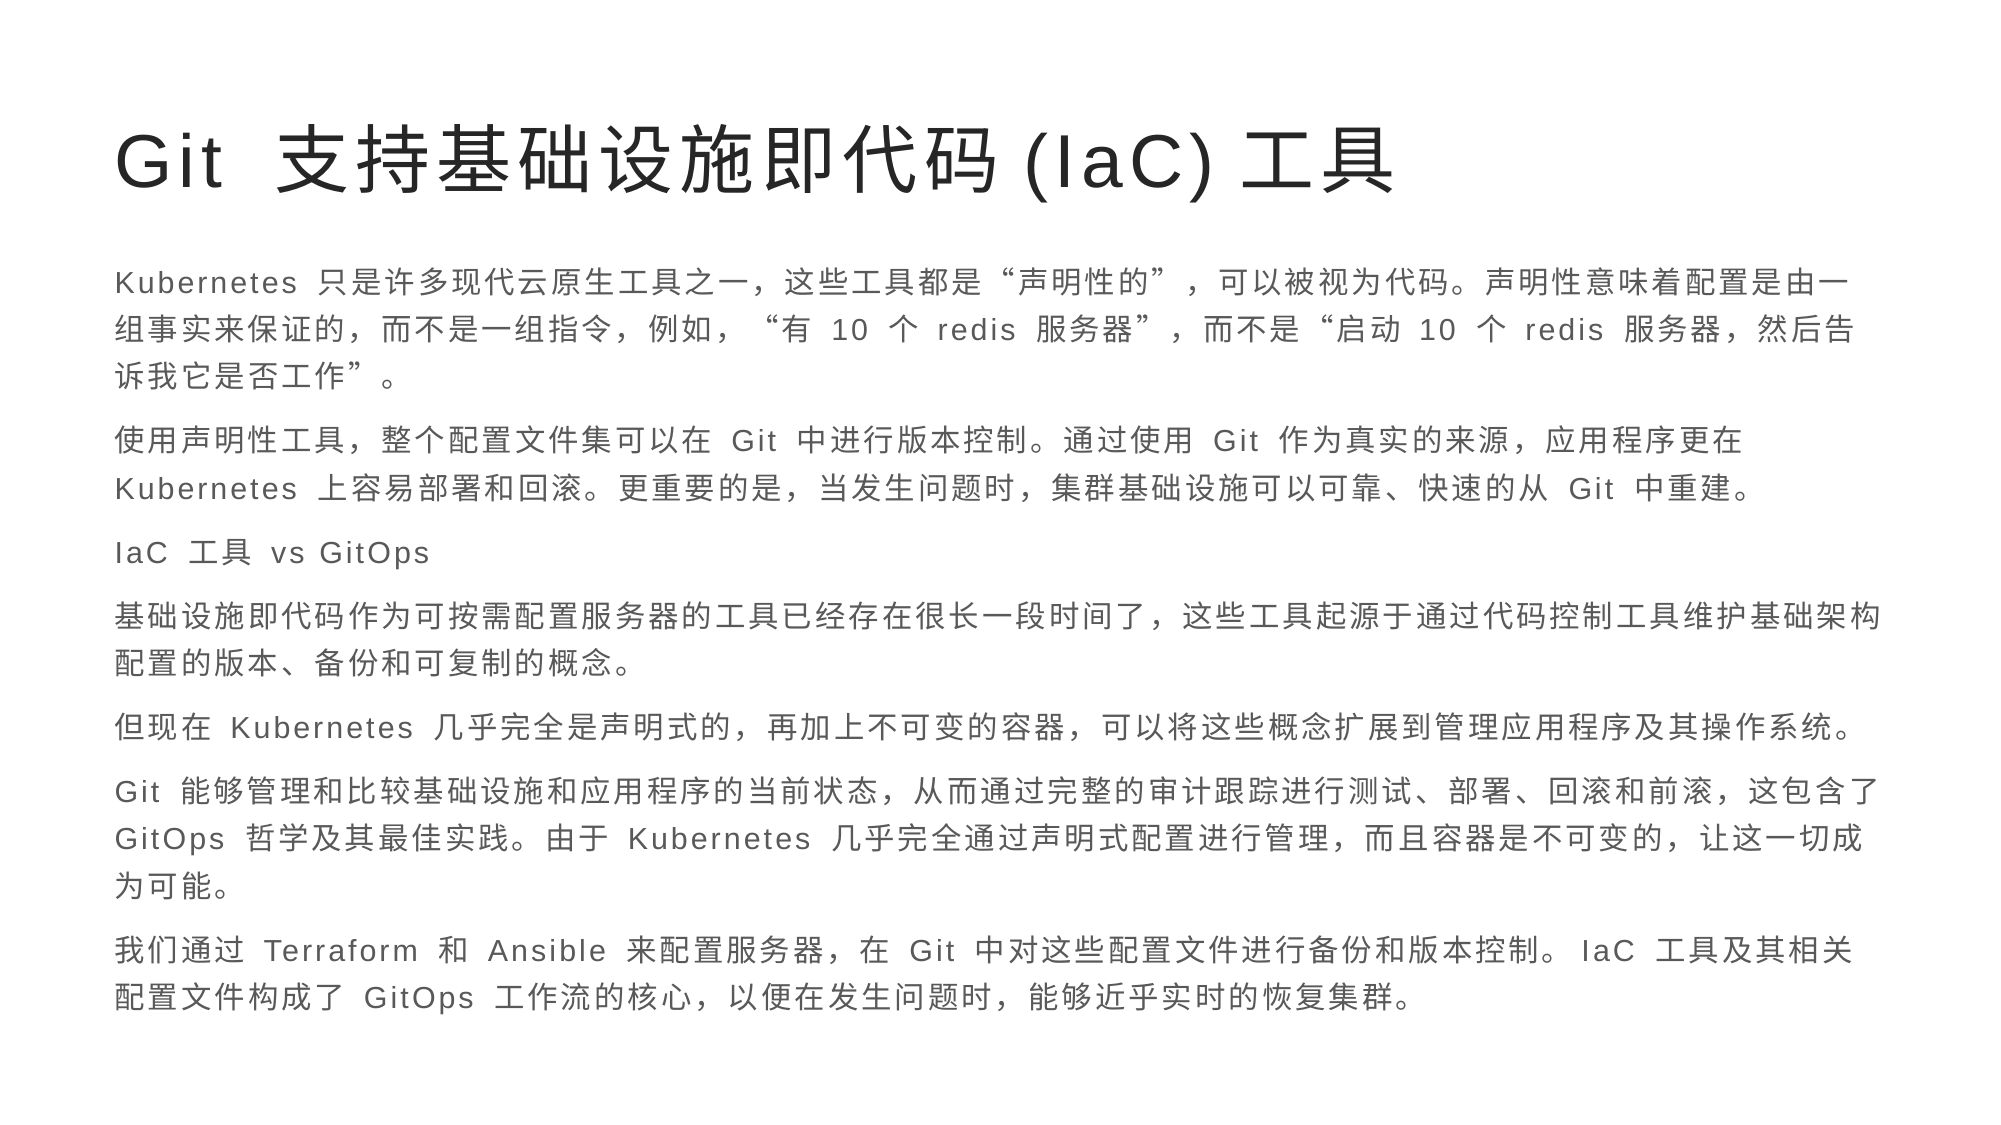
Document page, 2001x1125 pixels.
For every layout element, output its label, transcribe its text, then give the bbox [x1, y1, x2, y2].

title Git 支持基础设施即代码(IaC)工具 [99, 99, 1900, 216]
list Kubernetes 只是许多现代云原生工具之一，这些工具都是“声明性的”，可以被视为代码。声明性意味着配置是由一组事实来保证的，而不是一组指令，例如，“有 10 个 redis 服务器”，而不是“启动 10 个 redis 服务器，然后告诉我它是否工作”。 使用声明性工具，整个配置文件集可以在 Git 中进行版本控制。通过使用 Git 作为真实的来源，应用程序更在 Kubernetes 上容易部署和回滚。更重要的是，当发生问题时，集群基础设施可以可靠、快速的从 Git 中重建。 IaC 工具 vs GitOps 基础设施即代码作为可按需配置服务器的工具已经存在很长一段时间了，这些工具起源于通过代码控制工具维护基础架构配置的版本、备份和可复制的概念。 但现在 Kubernetes 几乎完全是声明式的，再加上不可变的容器，可以将这些概念扩展到管理应用程序及其操作系统。 Git 能够管理和比较基础设施和应用程序的当前状态，从而通过完整的审计跟踪进行测试、部署、回滚和前滚，这包含了 GitOps 哲学及其最佳实践。由于 Kubernetes 几乎完全通过声明式配置进行管理，而且容器是不可变的，让这一切成为可能。 我们通过 Terraform 和 Ansible 来配置服务器，在 Git 中对这些配置文件进行备份和版本控制。IaC 工具及其相关配置文件构成了 GitOps 工作流的核心，以便在发生问题时，能够近乎实时的恢复集群。 [99, 244, 1900, 1026]
